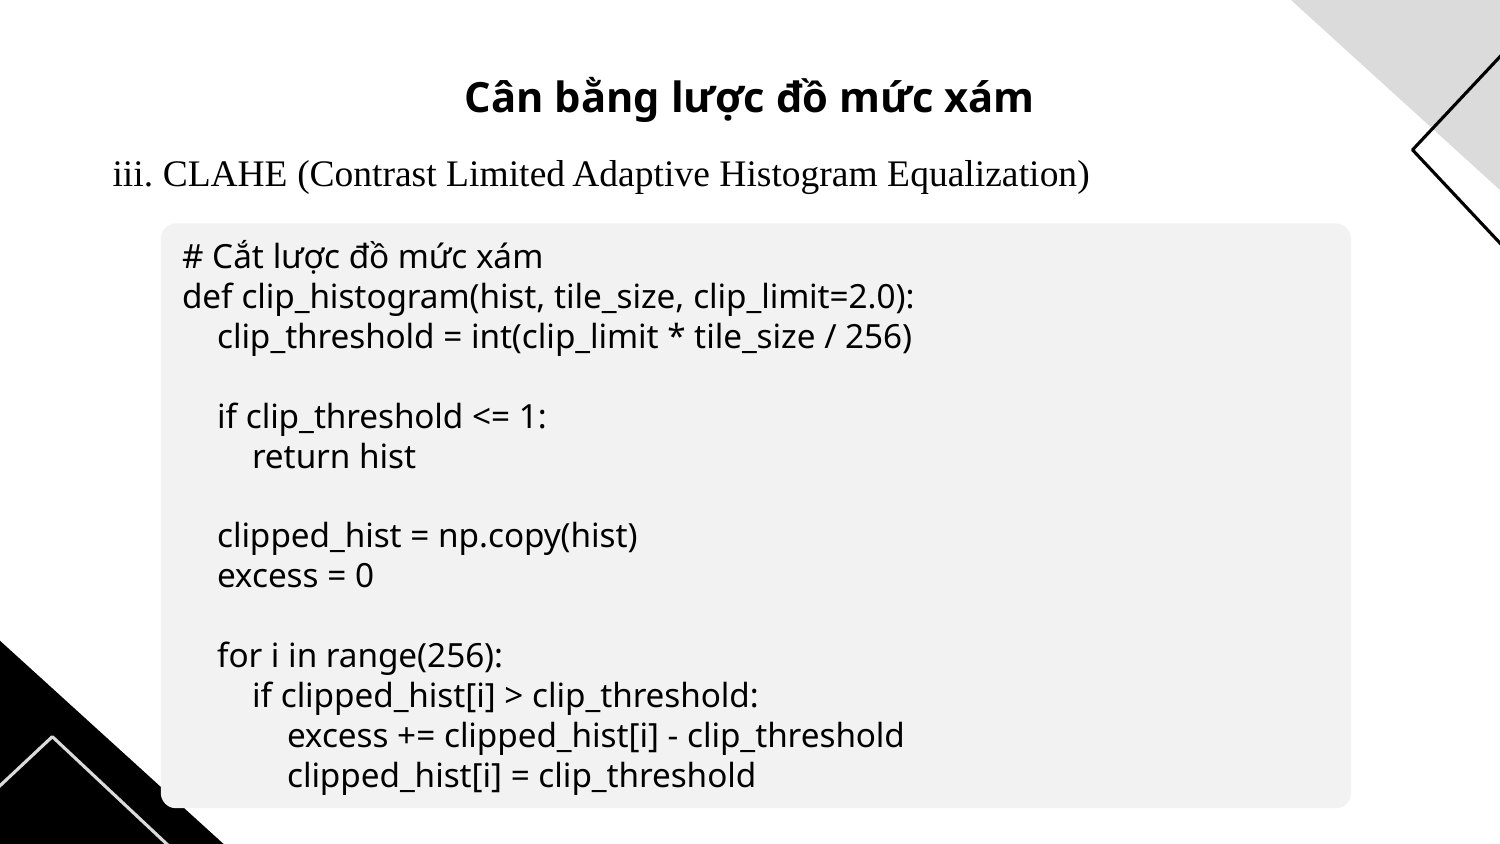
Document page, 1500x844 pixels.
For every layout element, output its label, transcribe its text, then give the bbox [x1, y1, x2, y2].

text_box iii. CLAHE (Contrast Limited Adaptive Histogram Equalization) [97, 142, 1179, 202]
title Cân bằng lược đồ mức xám [411, 55, 1089, 142]
text_box # Cắt lược đồ mức xám def clip_histogram(hist, tile_size, clip_limit=2.0): clip_threshold = int(clip_limit * tile_size / 256) if clip_threshold <= 1: return hist clipped_hist = np.copy(hist) excess = 0 for i in range(256): if clipped_hist[i] > clip_threshold: excess += clipped_hist[i] - clip_threshold clipped_hist[i] = clip_threshold [160, 223, 1352, 809]
